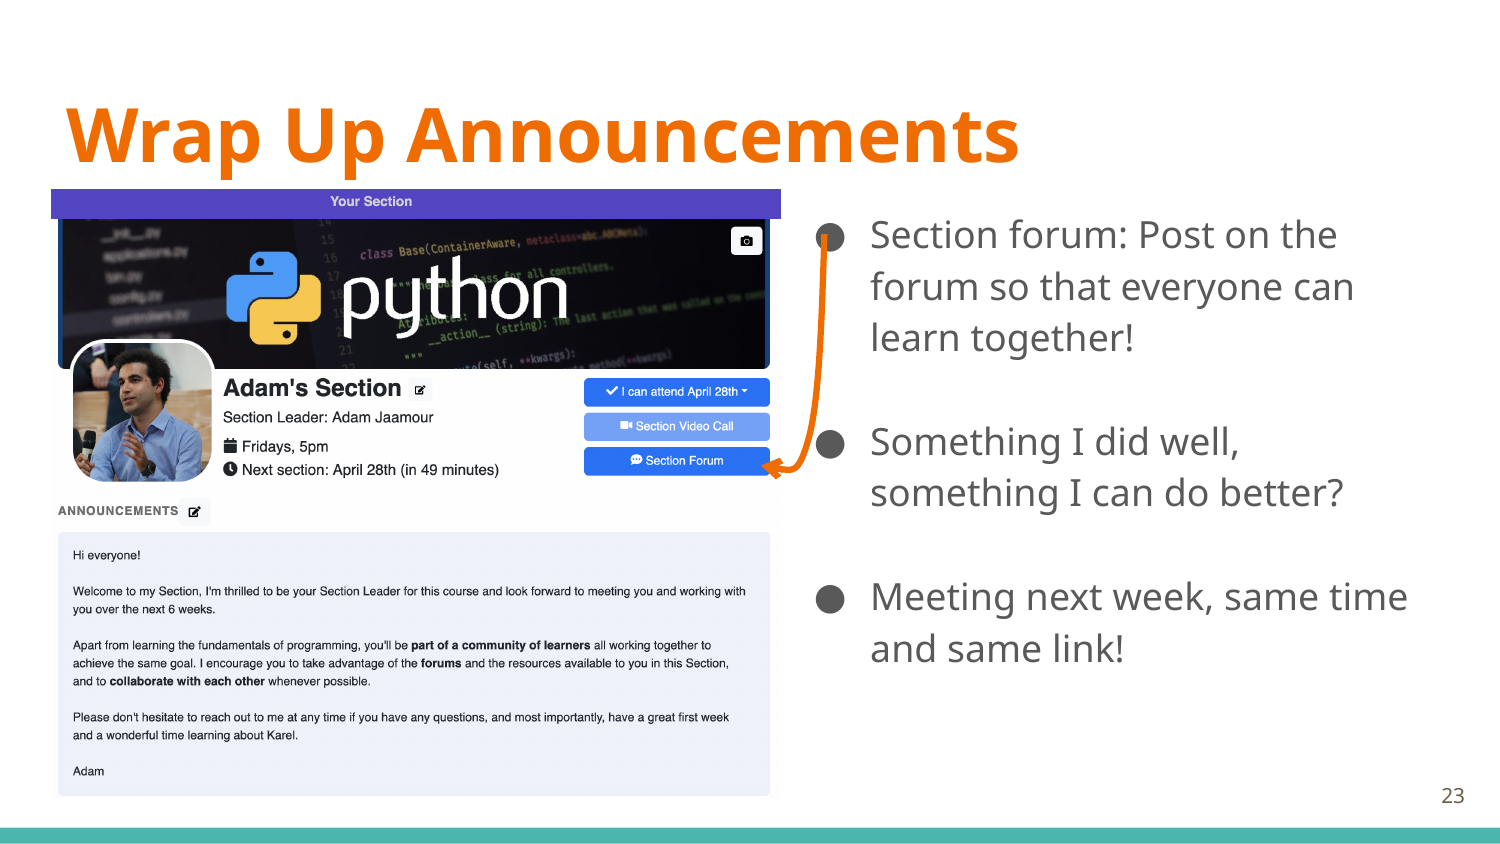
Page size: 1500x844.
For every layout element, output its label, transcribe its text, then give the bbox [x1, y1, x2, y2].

text_box [785, 233, 826, 472]
slide_number 23 [1389, 764, 1480, 830]
picture [50, 189, 781, 798]
text_box Section forum: Post on the forum so that everyone can learn together! Something I did well, something I can do better? Meeting next week, same time and same link! [781, 188, 1449, 750]
title Wrap Up Announcements [51, 72, 1449, 188]
